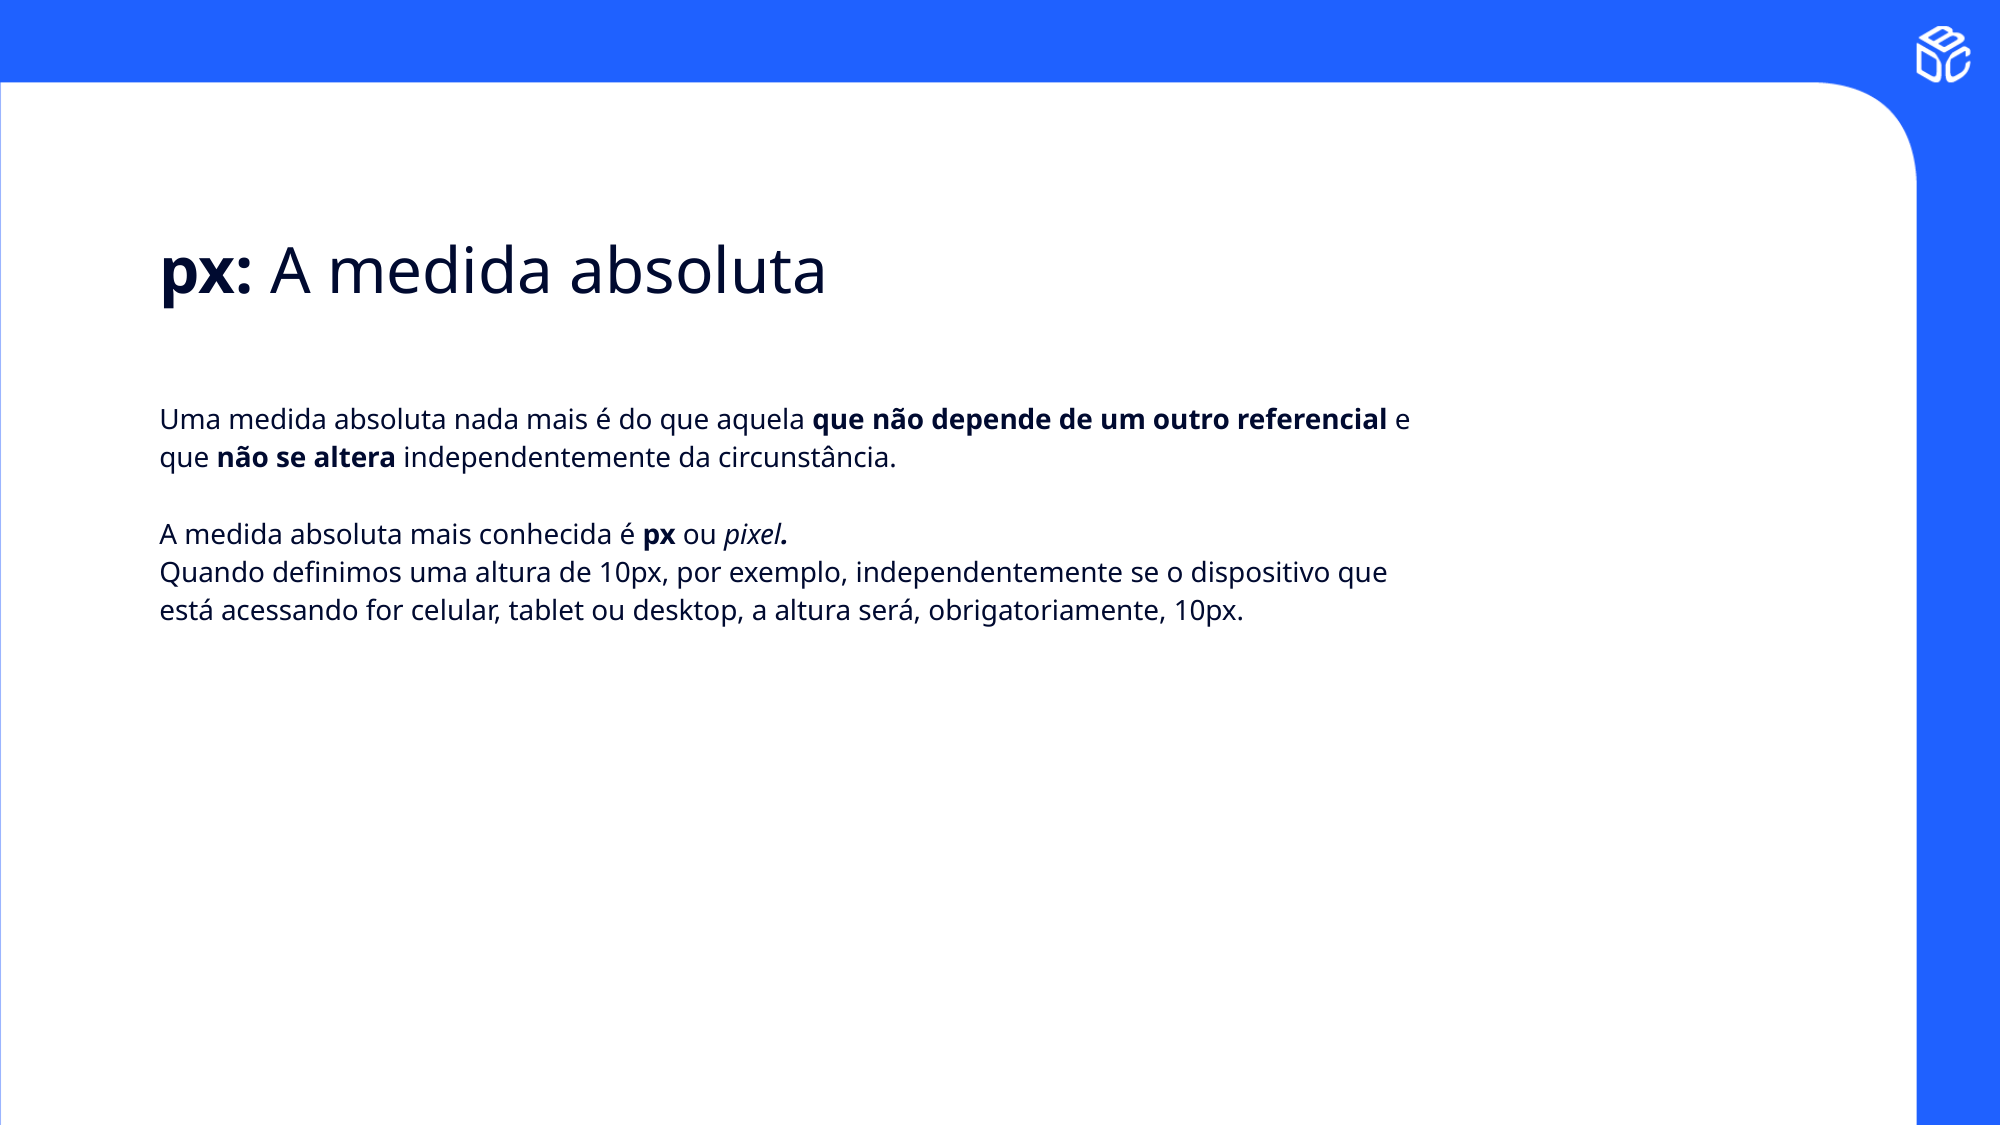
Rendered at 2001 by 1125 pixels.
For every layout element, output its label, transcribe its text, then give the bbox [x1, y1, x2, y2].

subtitle Uma medida absoluta nada mais é do que aquela que não depende de um outro referencial e que não se altera independentemente da circunstância. A medida absoluta mais conhecida é px ou pixel. Quando definimos uma altura de 10px, por exemplo, independentemente se o dispositivo que está acessando for celular, tablet ou desktop, a altura será, obrigatoriamente, 10px. [144, 381, 1463, 790]
title px: A medida absoluta [144, 214, 1425, 340]
picture [0, 0, 2000, 1125]
